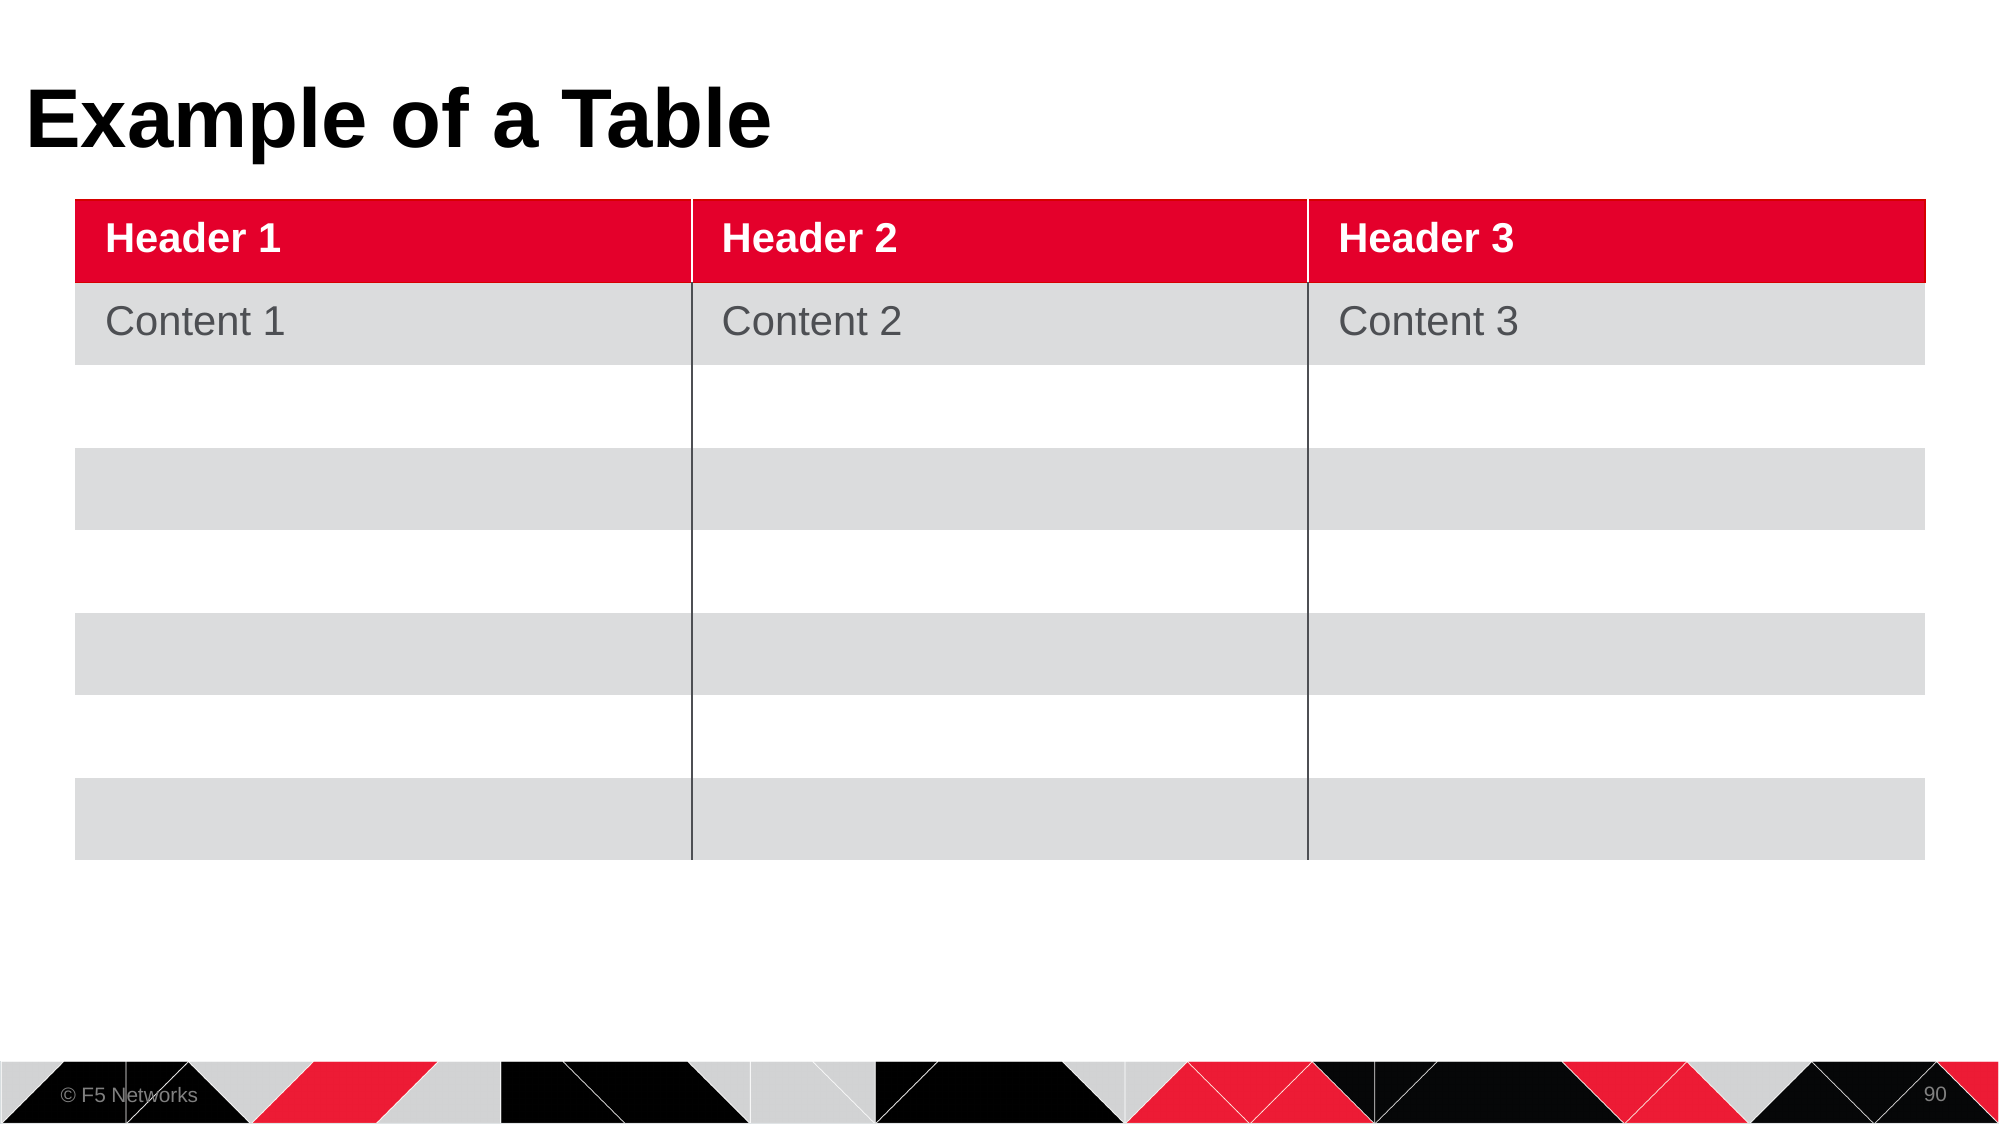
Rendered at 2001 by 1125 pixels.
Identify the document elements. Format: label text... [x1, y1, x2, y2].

table_cell [75, 613, 691, 695]
table_cell [693, 613, 1307, 695]
table_cell [75, 448, 691, 530]
picture [0, 1050, 2000, 1125]
table_cell [693, 778, 1307, 860]
table_cell Content 3 [1309, 283, 1925, 365]
table_cell [1309, 695, 1925, 778]
table_cell [693, 448, 1307, 530]
table_cell [75, 778, 691, 860]
table_cell Content 1 [75, 283, 691, 365]
table_cell Content 2 [693, 283, 1307, 365]
table_header Header 1 [75, 201, 691, 282]
table_cell [75, 365, 691, 448]
table_cell [693, 365, 1307, 448]
table_cell [1309, 778, 1925, 860]
table_cell [1309, 613, 1925, 695]
table_header Header 2 [693, 201, 1307, 282]
table_cell [1309, 530, 1925, 613]
table_cell [693, 530, 1307, 613]
title Example of a Table [0, 50, 1900, 193]
table_cell [75, 695, 691, 778]
table_cell [1309, 448, 1925, 530]
table_cell [693, 695, 1307, 778]
table_cell [1309, 365, 1925, 448]
table_header Header 3 [1309, 201, 1924, 282]
table_cell [75, 530, 691, 613]
